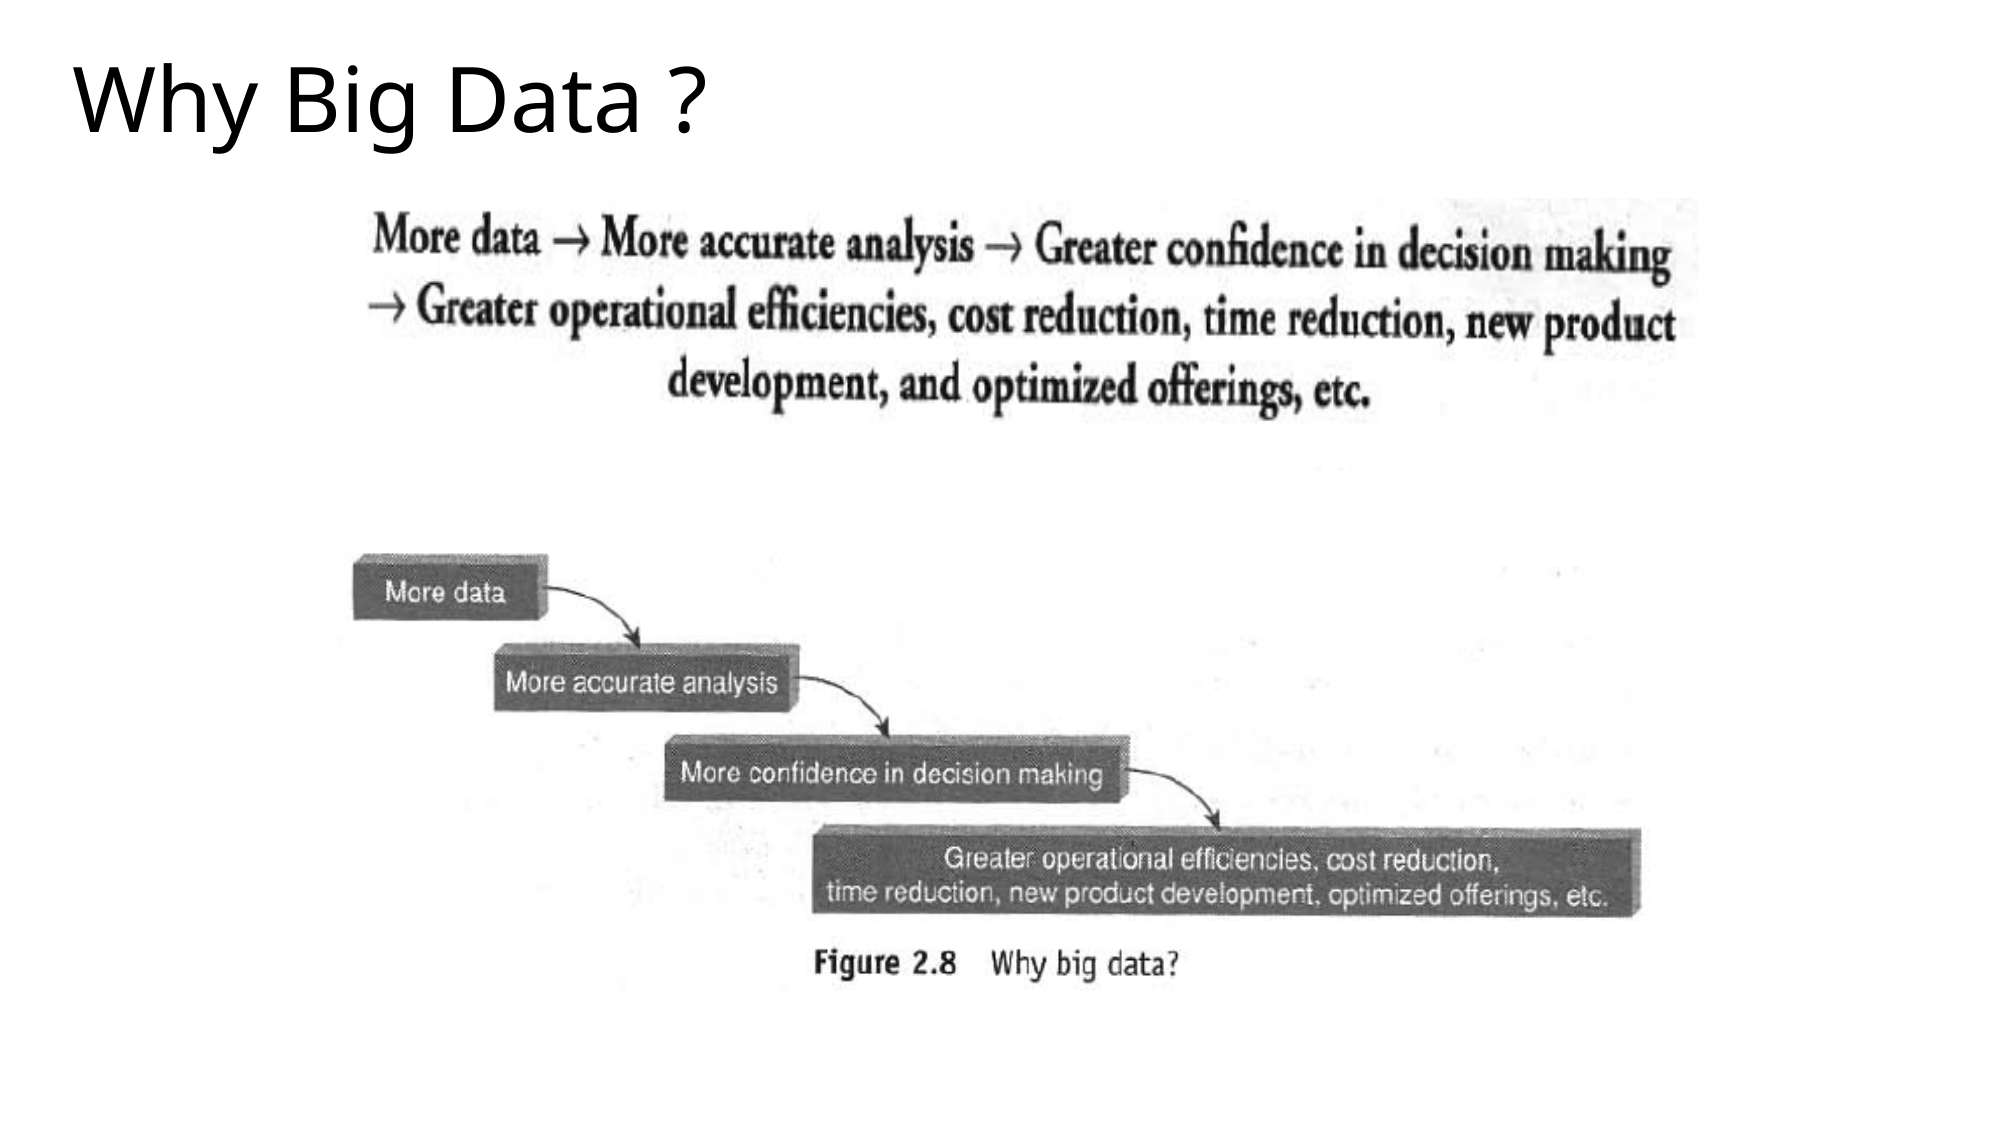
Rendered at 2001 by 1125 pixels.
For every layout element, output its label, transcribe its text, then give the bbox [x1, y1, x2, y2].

picture [336, 539, 1661, 1002]
title Why Big Data ? [57, 46, 1783, 161]
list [362, 198, 1698, 471]
